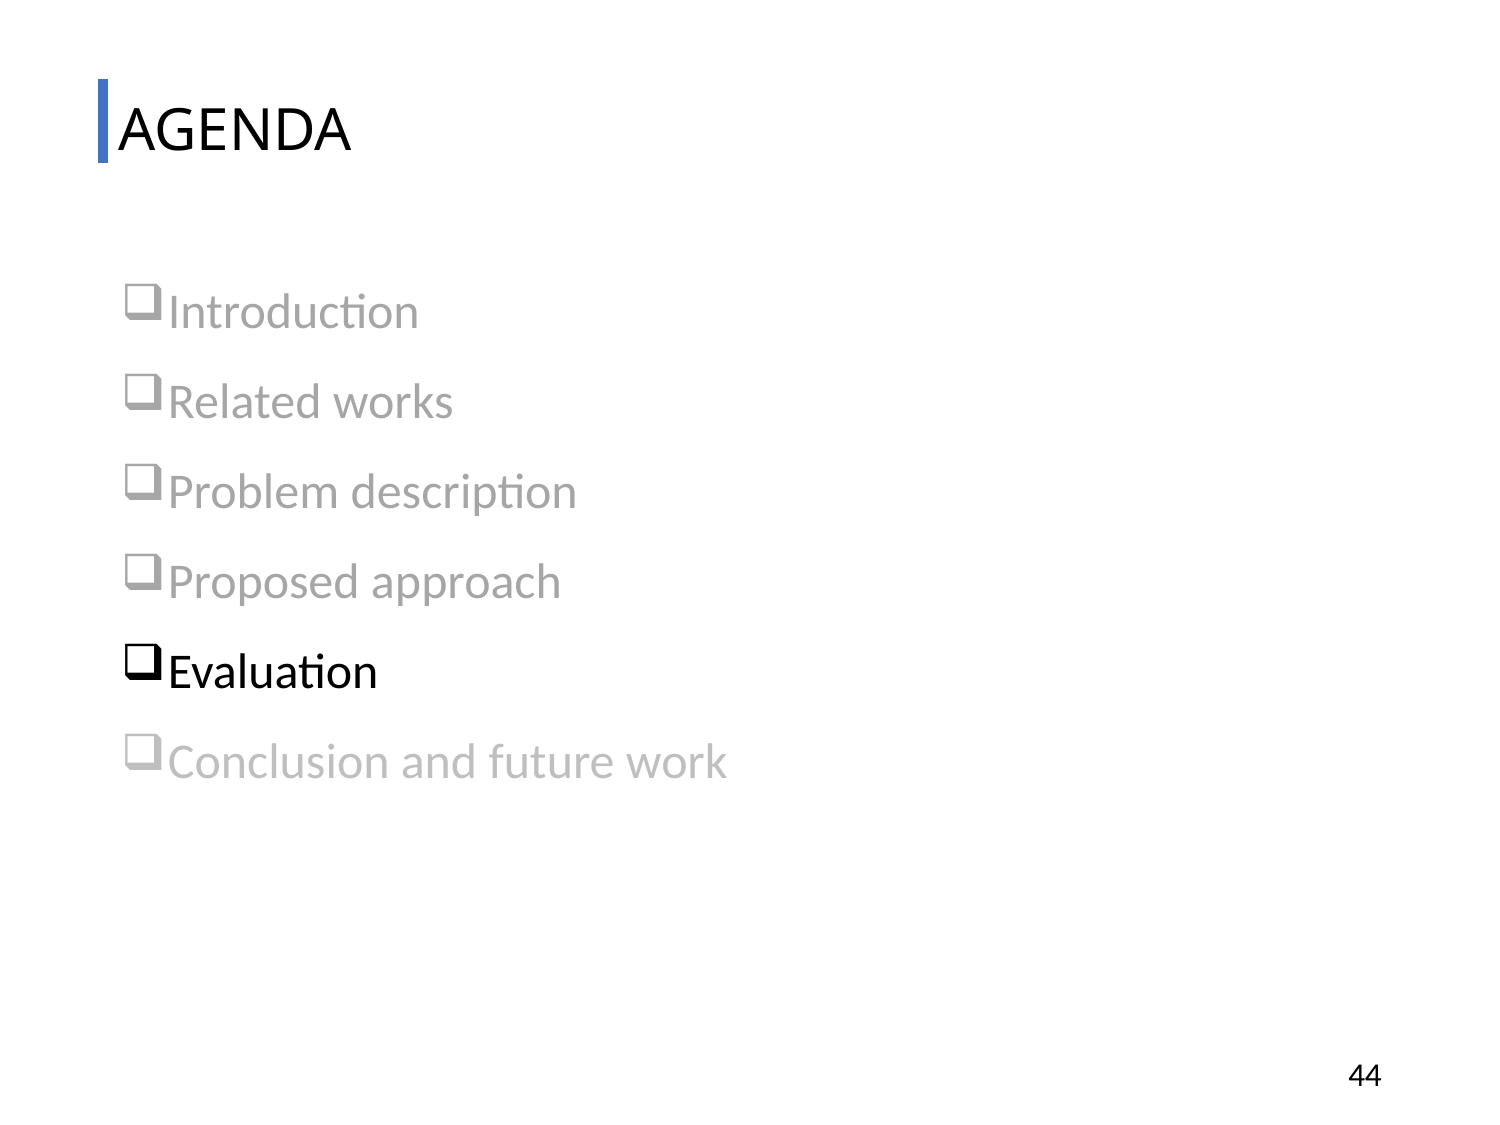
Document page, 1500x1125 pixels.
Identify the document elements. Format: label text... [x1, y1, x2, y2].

slide_number 44 [1059, 1042, 1397, 1103]
text_box Introduction Related works Problem description Proposed approach Evaluation Conclusion and future work [106, 241, 743, 796]
title AGENDA [103, 59, 1397, 204]
